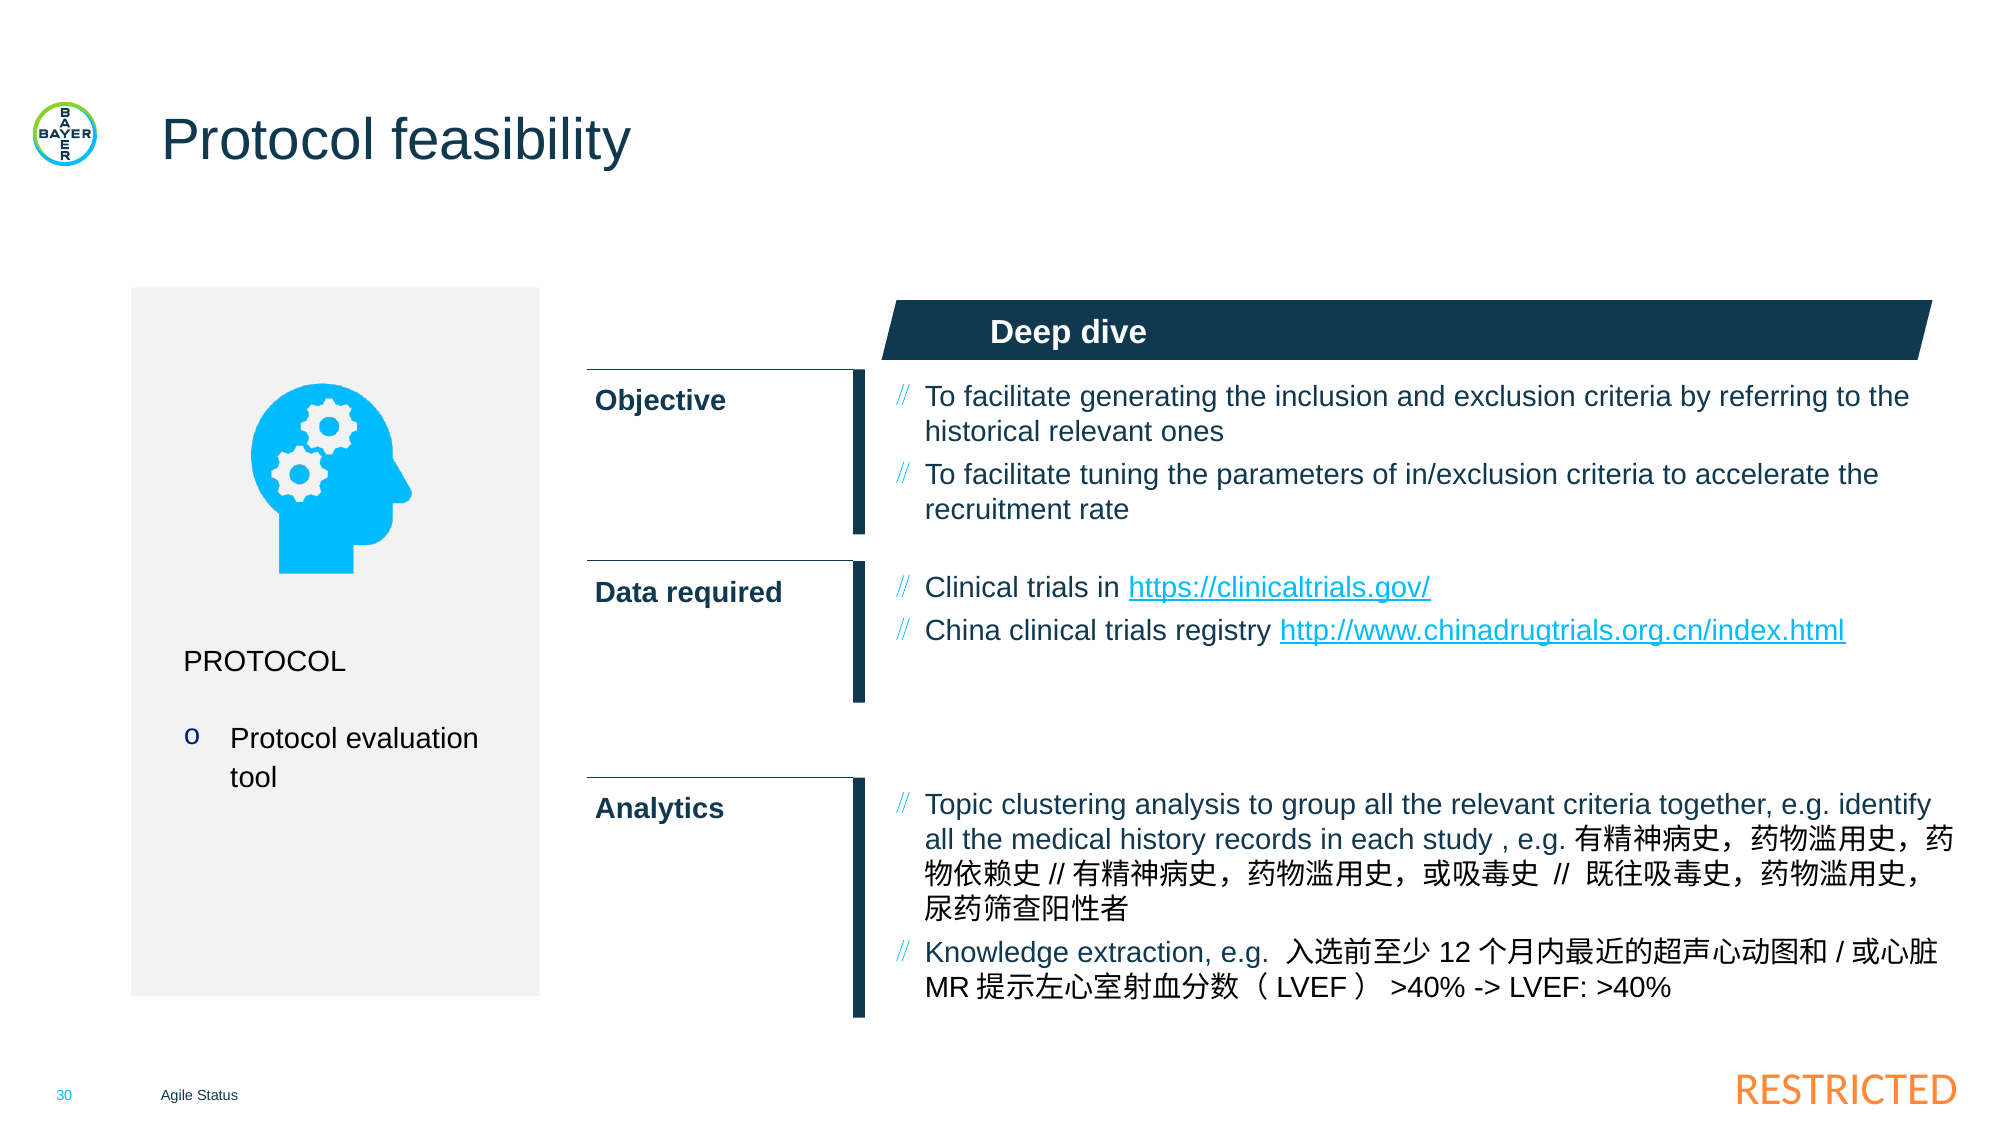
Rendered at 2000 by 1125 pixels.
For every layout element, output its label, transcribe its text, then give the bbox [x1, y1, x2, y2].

text_box PROTOCOL Protocol evaluation tool [168, 631, 496, 839]
picture [896, 618, 910, 640]
picture [896, 462, 910, 483]
picture [896, 618, 902, 636]
text_box [129, 286, 542, 998]
footer Agile Status [160, 1085, 1579, 1104]
text_box Clinical trials in https://clinicaltrials.gov/ China clinical trials registry http://www.chinadrugtrials.org.cn/index.html [881, 561, 1976, 654]
picture [896, 940, 910, 961]
picture [217, 370, 444, 597]
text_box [587, 560, 866, 703]
picture [896, 575, 902, 593]
picture [64, 105, 81, 111]
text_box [587, 369, 866, 535]
text_box Deep dive [879, 298, 1935, 363]
text_box Topic clustering analysis to group all the relevant criteria together, e.g. identify all the medical history records in each study , e.g.有精神病史，药物滥用史，药物依赖史//有精神病史，药物滥用史，或吸毒史 // 既往吸毒史，药物滥用史，尿药筛查阳性者 Knowledge extraction, e.g. 入选前至少12个月内最近的超声心动图和/或心脏MR提示左心室射血分数（LVEF）>40% -> LVEF: >40% [881, 777, 1976, 1011]
text_box To facilitate generating the inclusion and exclusion criteria by referring to the historical relevant ones To facilitate tuning the parameters of in/exclusion criteria to accelerate the recruitment rate [881, 369, 1976, 533]
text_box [587, 777, 866, 1018]
title Protocol feasibility [161, 29, 1933, 172]
picture [896, 792, 910, 813]
picture [896, 575, 910, 597]
slide_number 30 [32, 1085, 97, 1104]
picture [896, 384, 910, 405]
